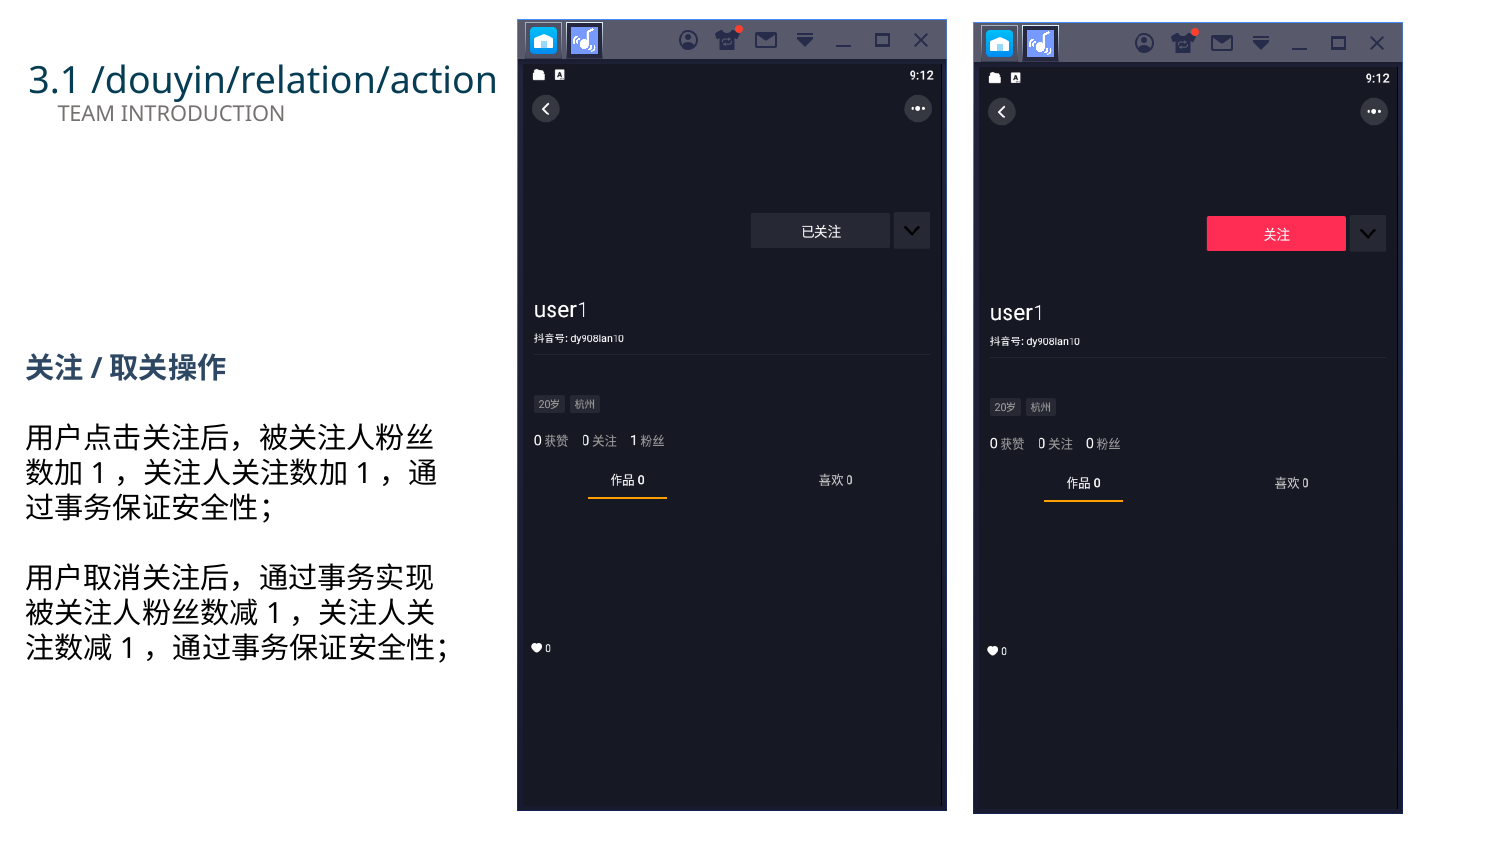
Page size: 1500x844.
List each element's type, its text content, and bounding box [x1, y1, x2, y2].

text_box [57, 44, 470, 134]
picture [973, 22, 1403, 814]
text_box 关注/取关操作 用户点击关注后，被关注人粉丝数加1，关注人关注数加1，通过事务保证安全性； 用户取消关注后，通过事务实现被关注人粉丝数减1，关注人关注数减1，通过事务保证安全性； [10, 341, 472, 742]
picture [517, 19, 947, 811]
